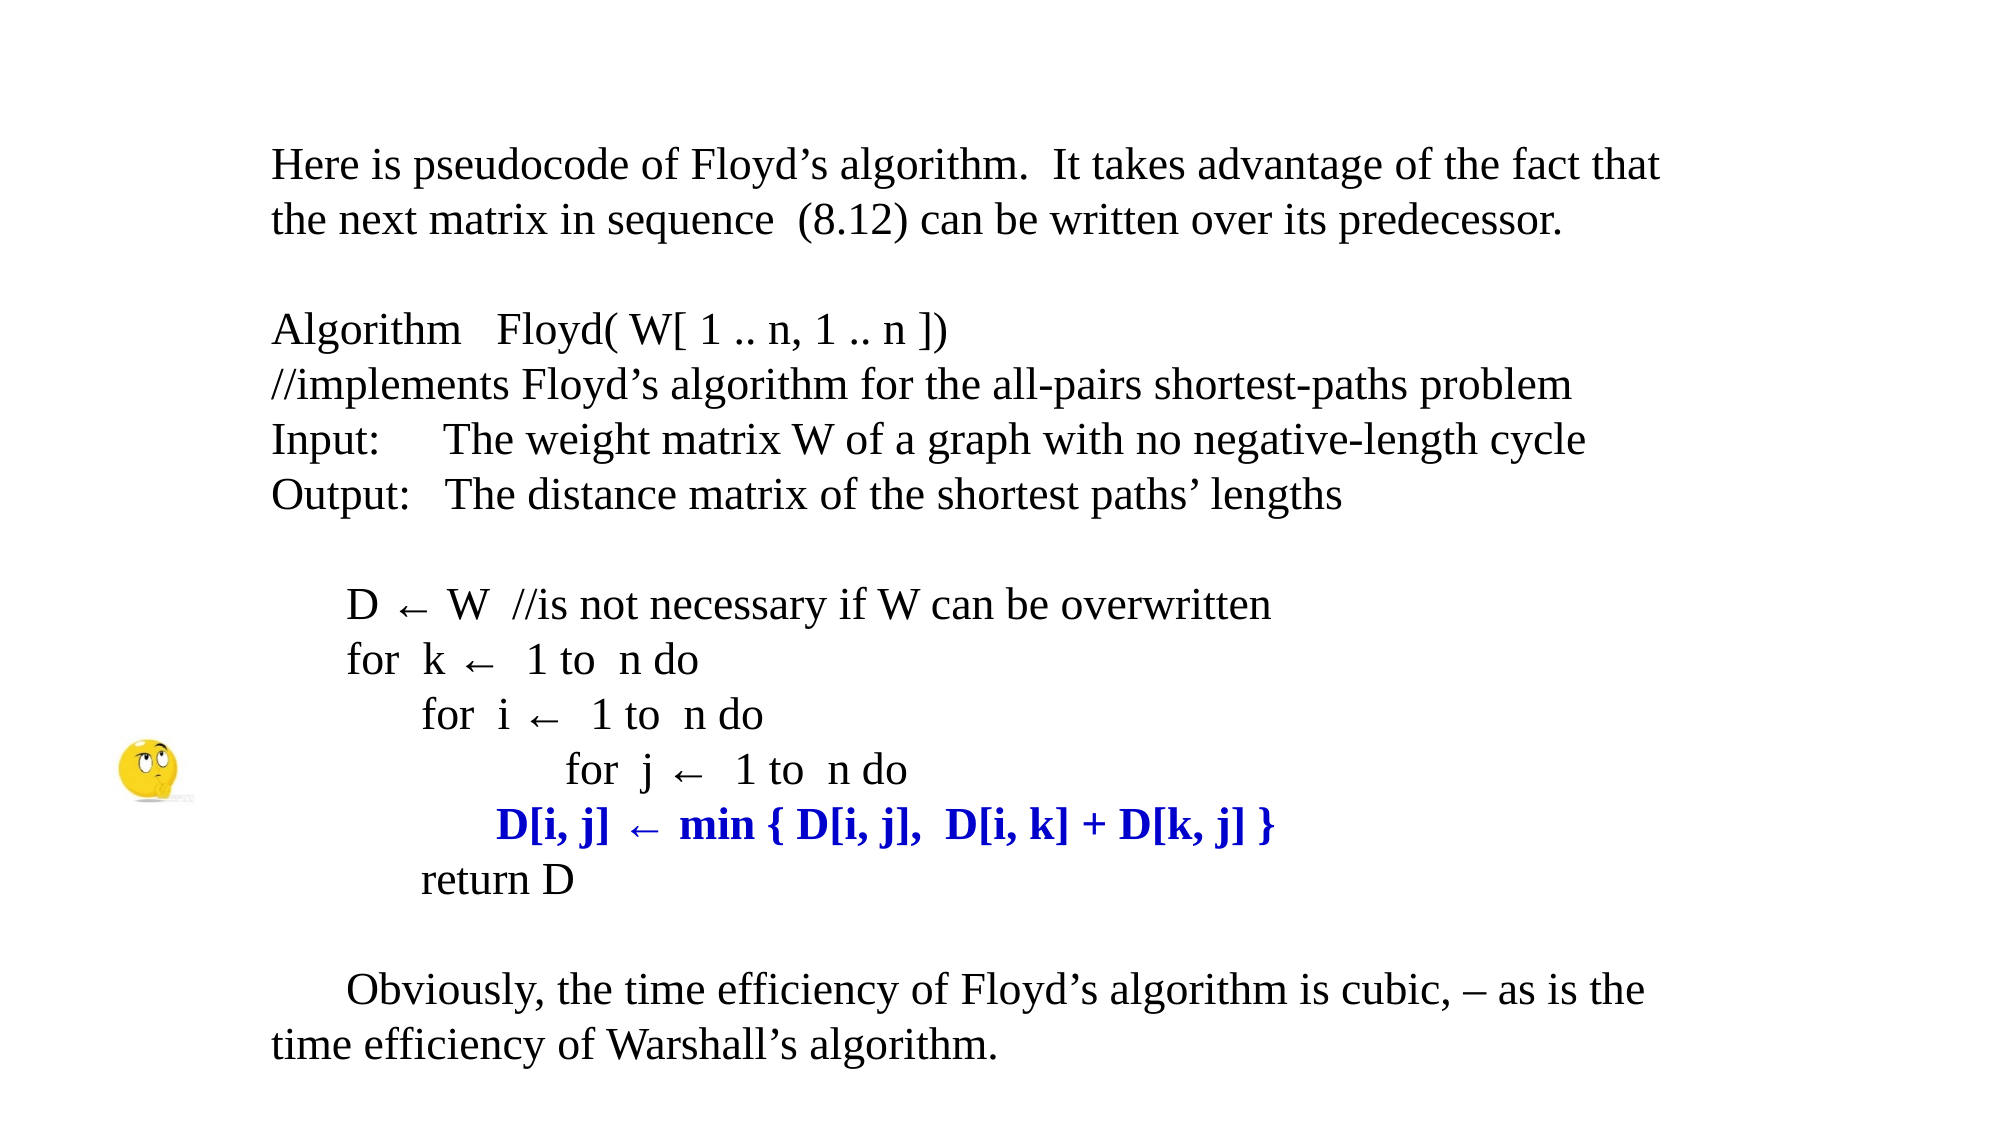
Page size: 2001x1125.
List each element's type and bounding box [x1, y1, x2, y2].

picture [99, 735, 196, 805]
